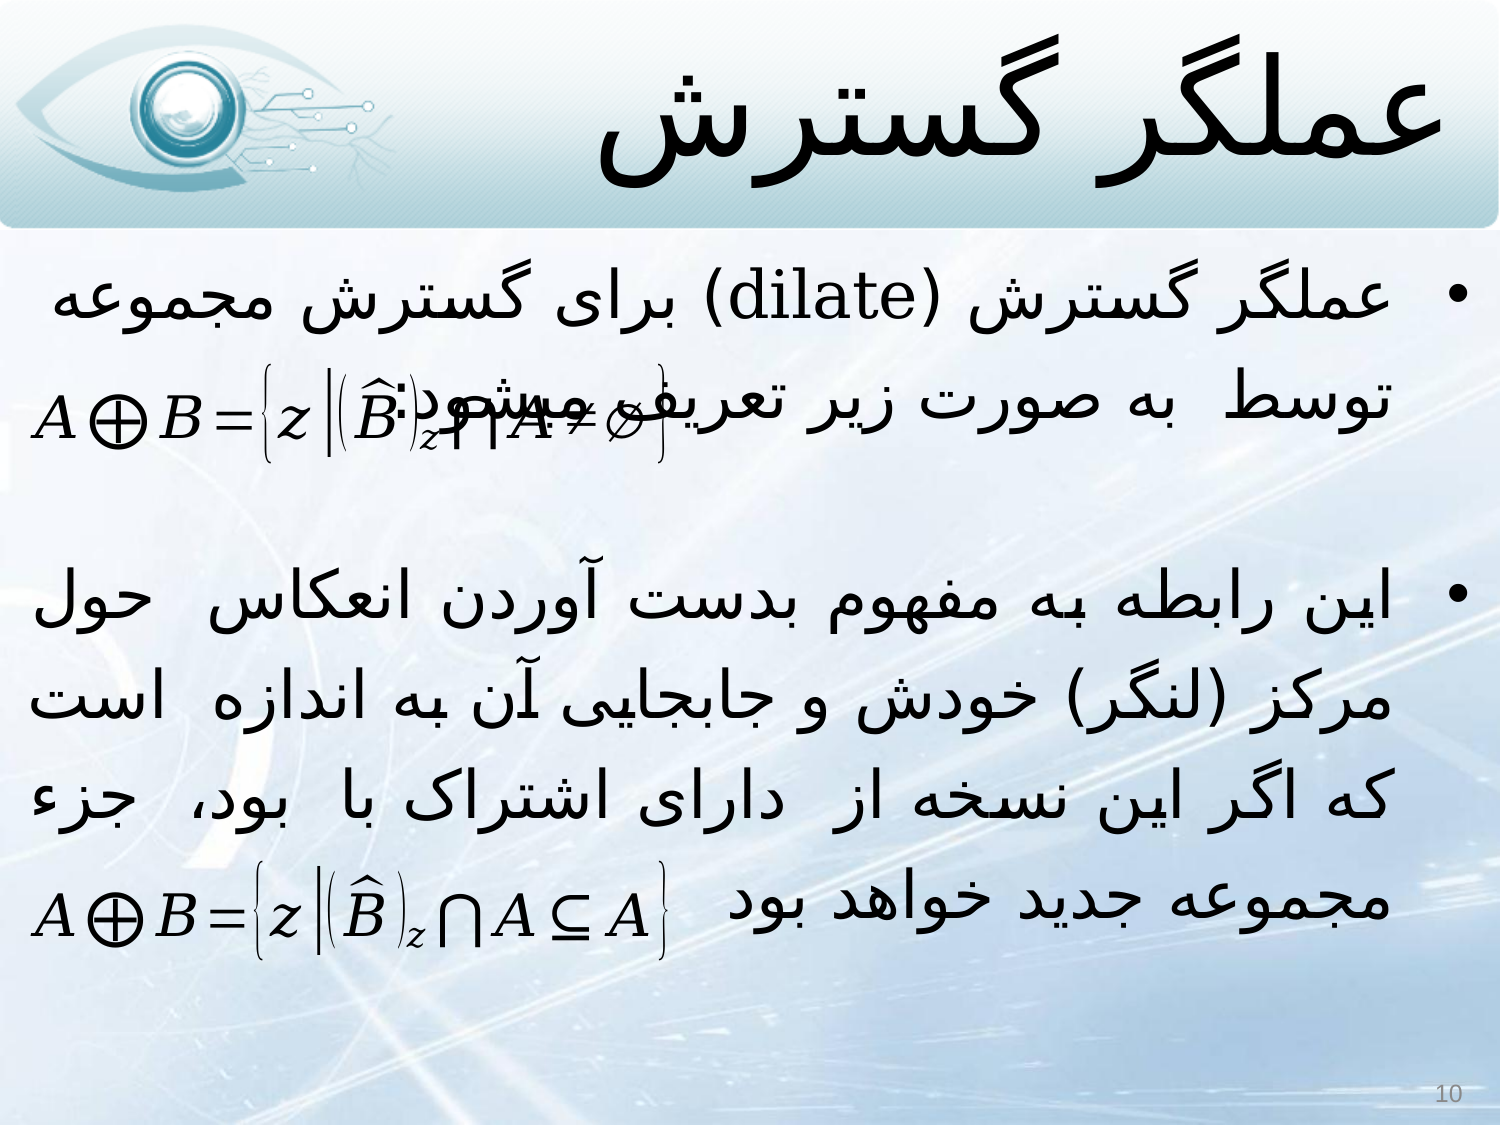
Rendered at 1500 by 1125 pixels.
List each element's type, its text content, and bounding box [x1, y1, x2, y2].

picture [0, 230, 1500, 1125]
title عملگر گسترش [0, 7, 1500, 195]
slide_number 10 [1127, 1062, 1478, 1123]
